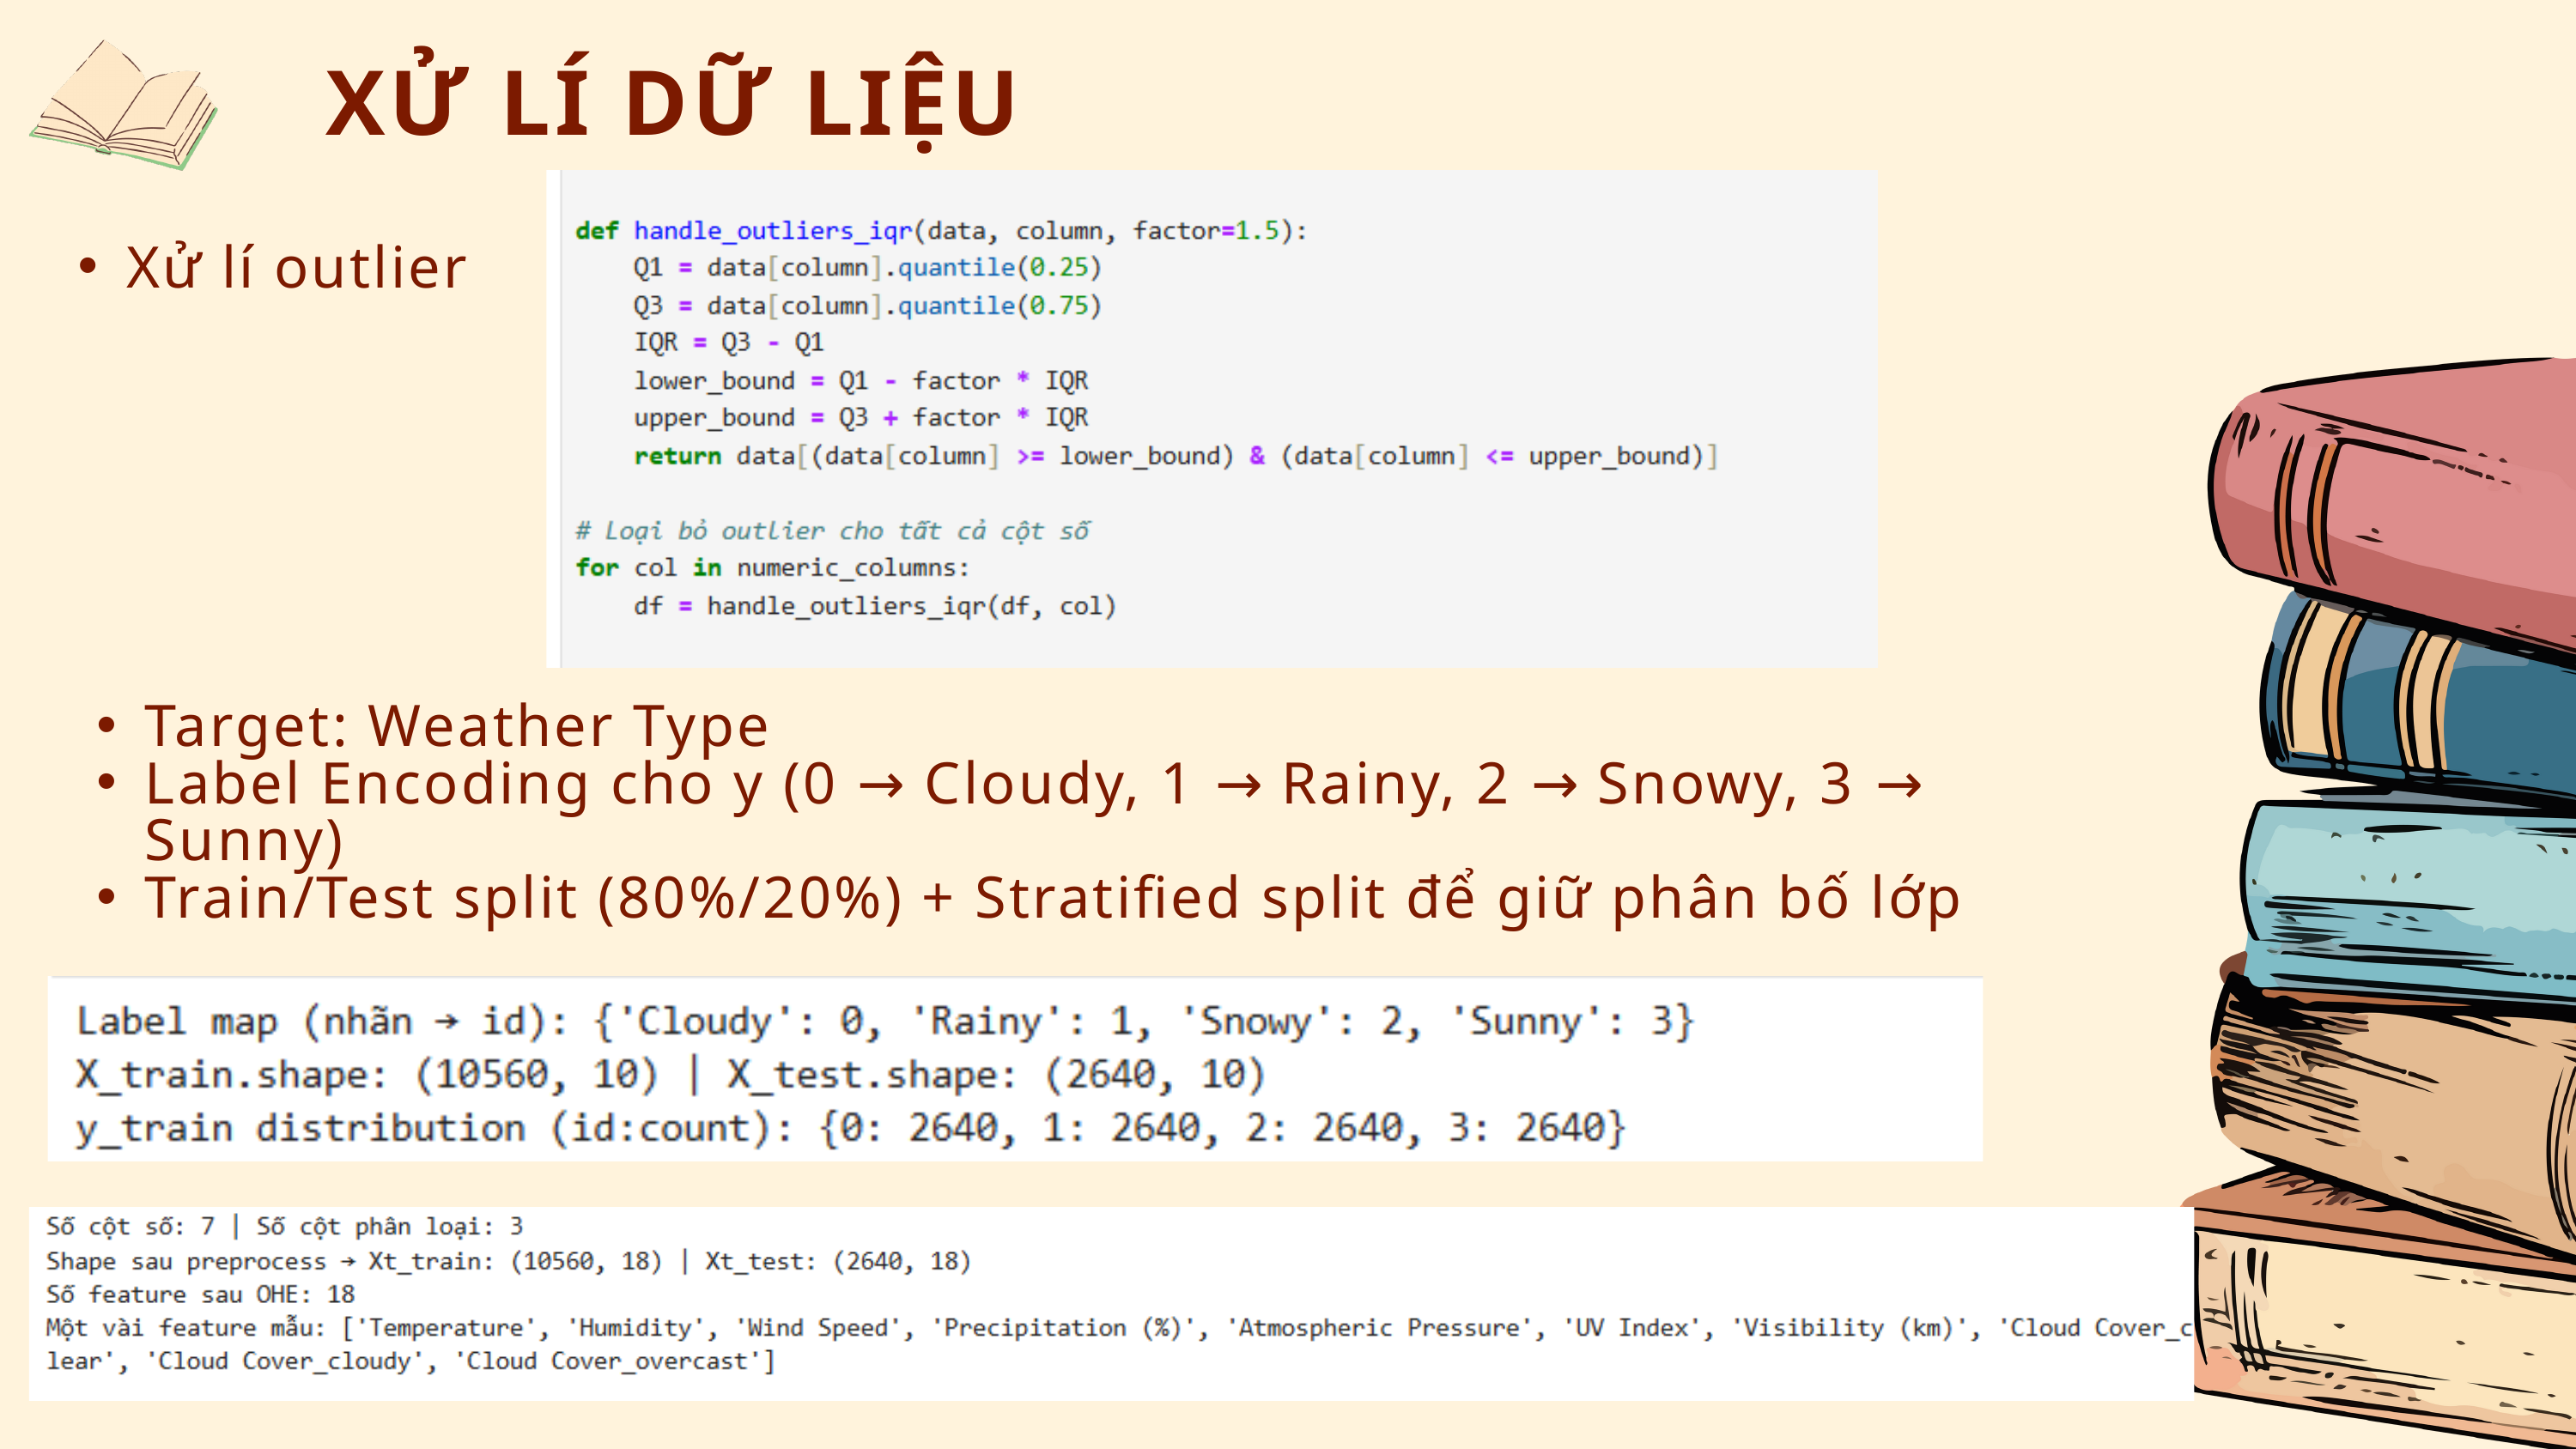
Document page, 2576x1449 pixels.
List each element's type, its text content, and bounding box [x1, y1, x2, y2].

text_box [2165, 355, 2576, 1449]
text_box [28, 1207, 2195, 1401]
text_box [47, 976, 1984, 1161]
text_box [28, 154, 218, 171]
text_box [28, 39, 218, 64]
text_box [546, 170, 1878, 241]
text_box [546, 300, 1878, 668]
text_box XỬ LÍ DỮ LIỆU [0, 64, 1521, 154]
text_box Xử lí outlier [28, 241, 2060, 300]
text_box Target: Weather Type Label Encoding cho y (0 → Cloudy, 1 → Rainy, 2 → Snowy, 3 → Sunny) Train/Test split (80%/20%) + Stratified split để giữ phân bố lớp [47, 700, 2079, 930]
